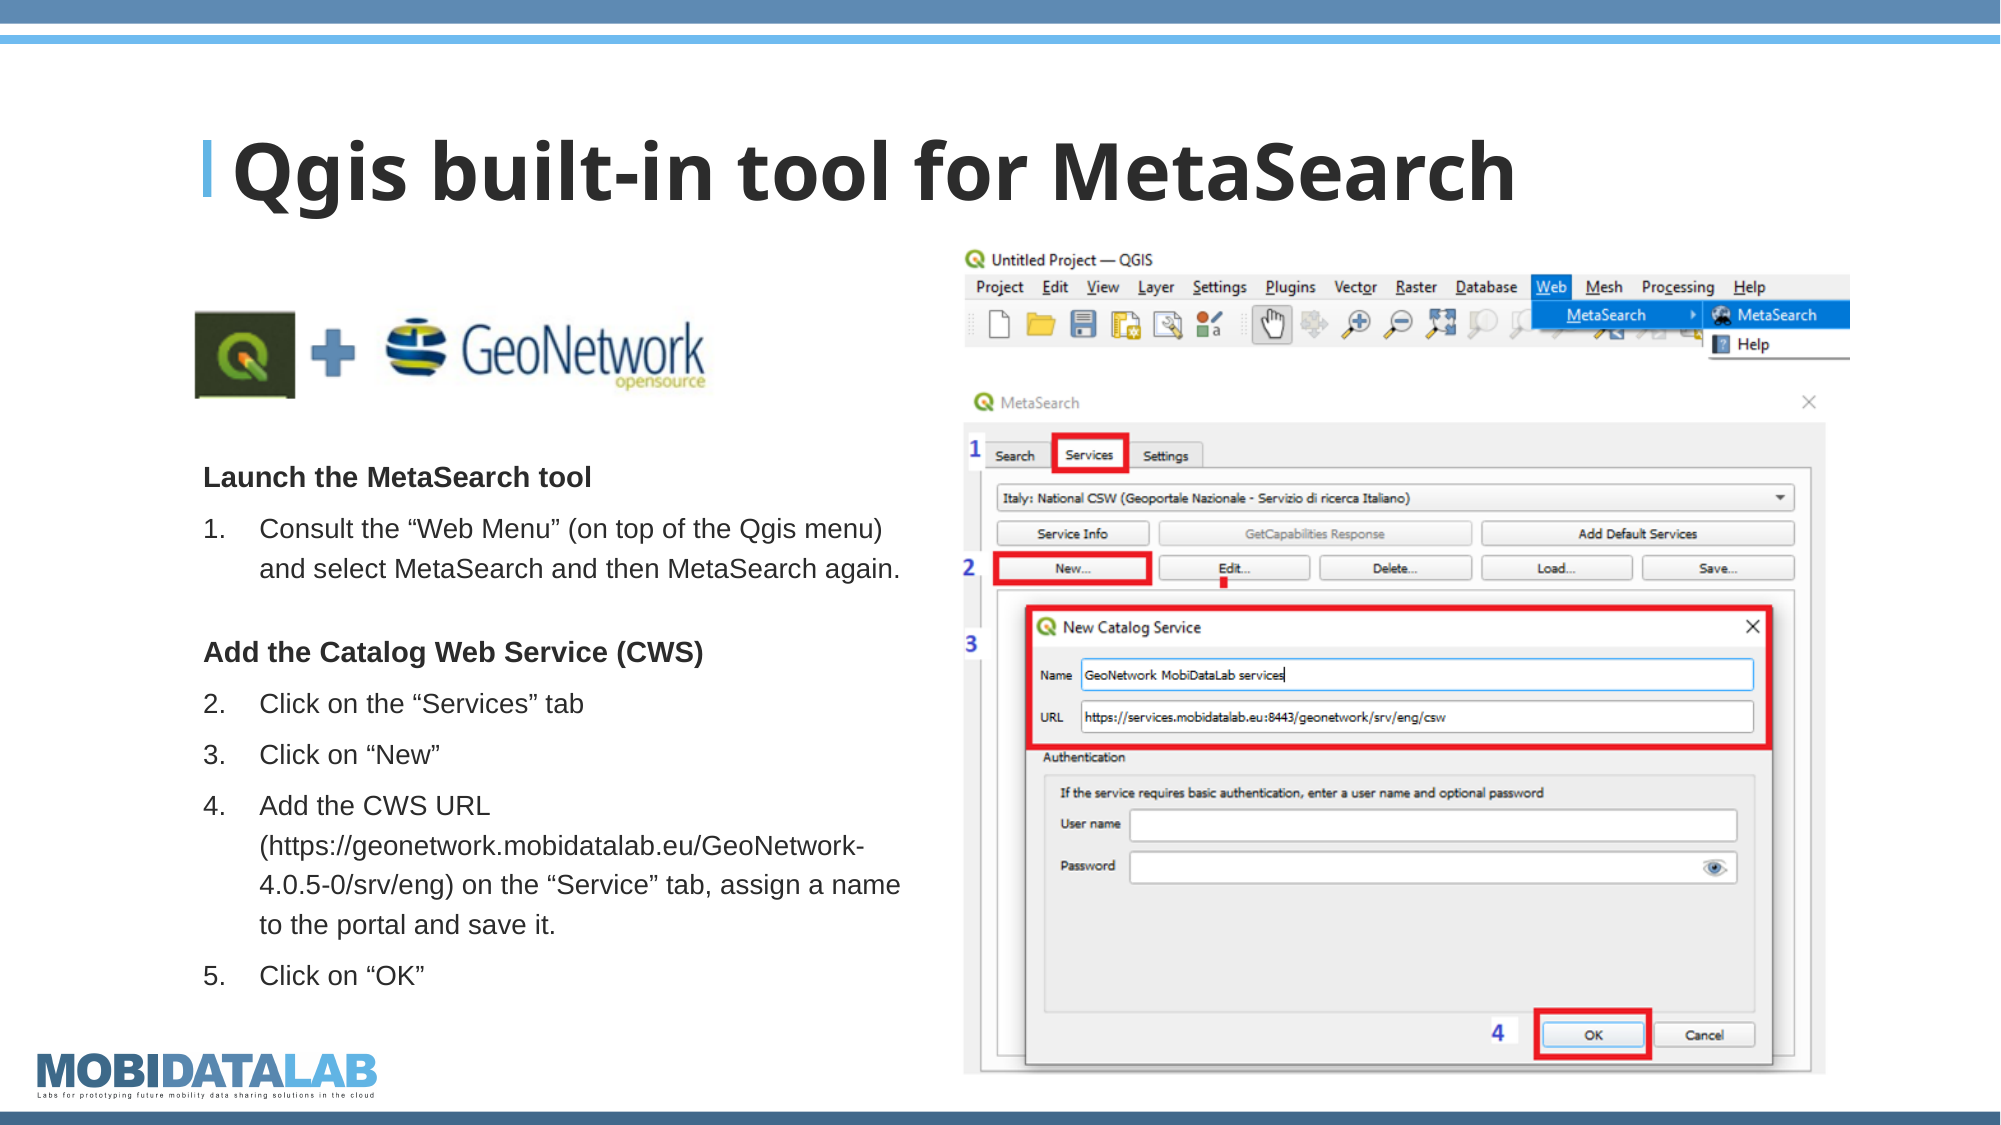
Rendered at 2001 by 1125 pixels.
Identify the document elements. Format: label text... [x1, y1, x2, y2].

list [951, 235, 1850, 1094]
picture [178, 299, 715, 410]
list Launch the MetaSearch tool Consult the “Web Menu” (on top of the Qgis menu) and select MetaSearch and then MetaSearch again. Add the Catalog Web Service (CWS) Click on the “Services” tab Click on “New” Add the CWS URL (https://geonetwork.mobidatalab.eu/GeoNetwork-4.0.5-0/srv/eng) on the “Service” tab, assign a name to the portal and save it. Click on “OK” [188, 451, 937, 1007]
title Qgis built-in tool for MetaSearch [188, 59, 1863, 278]
